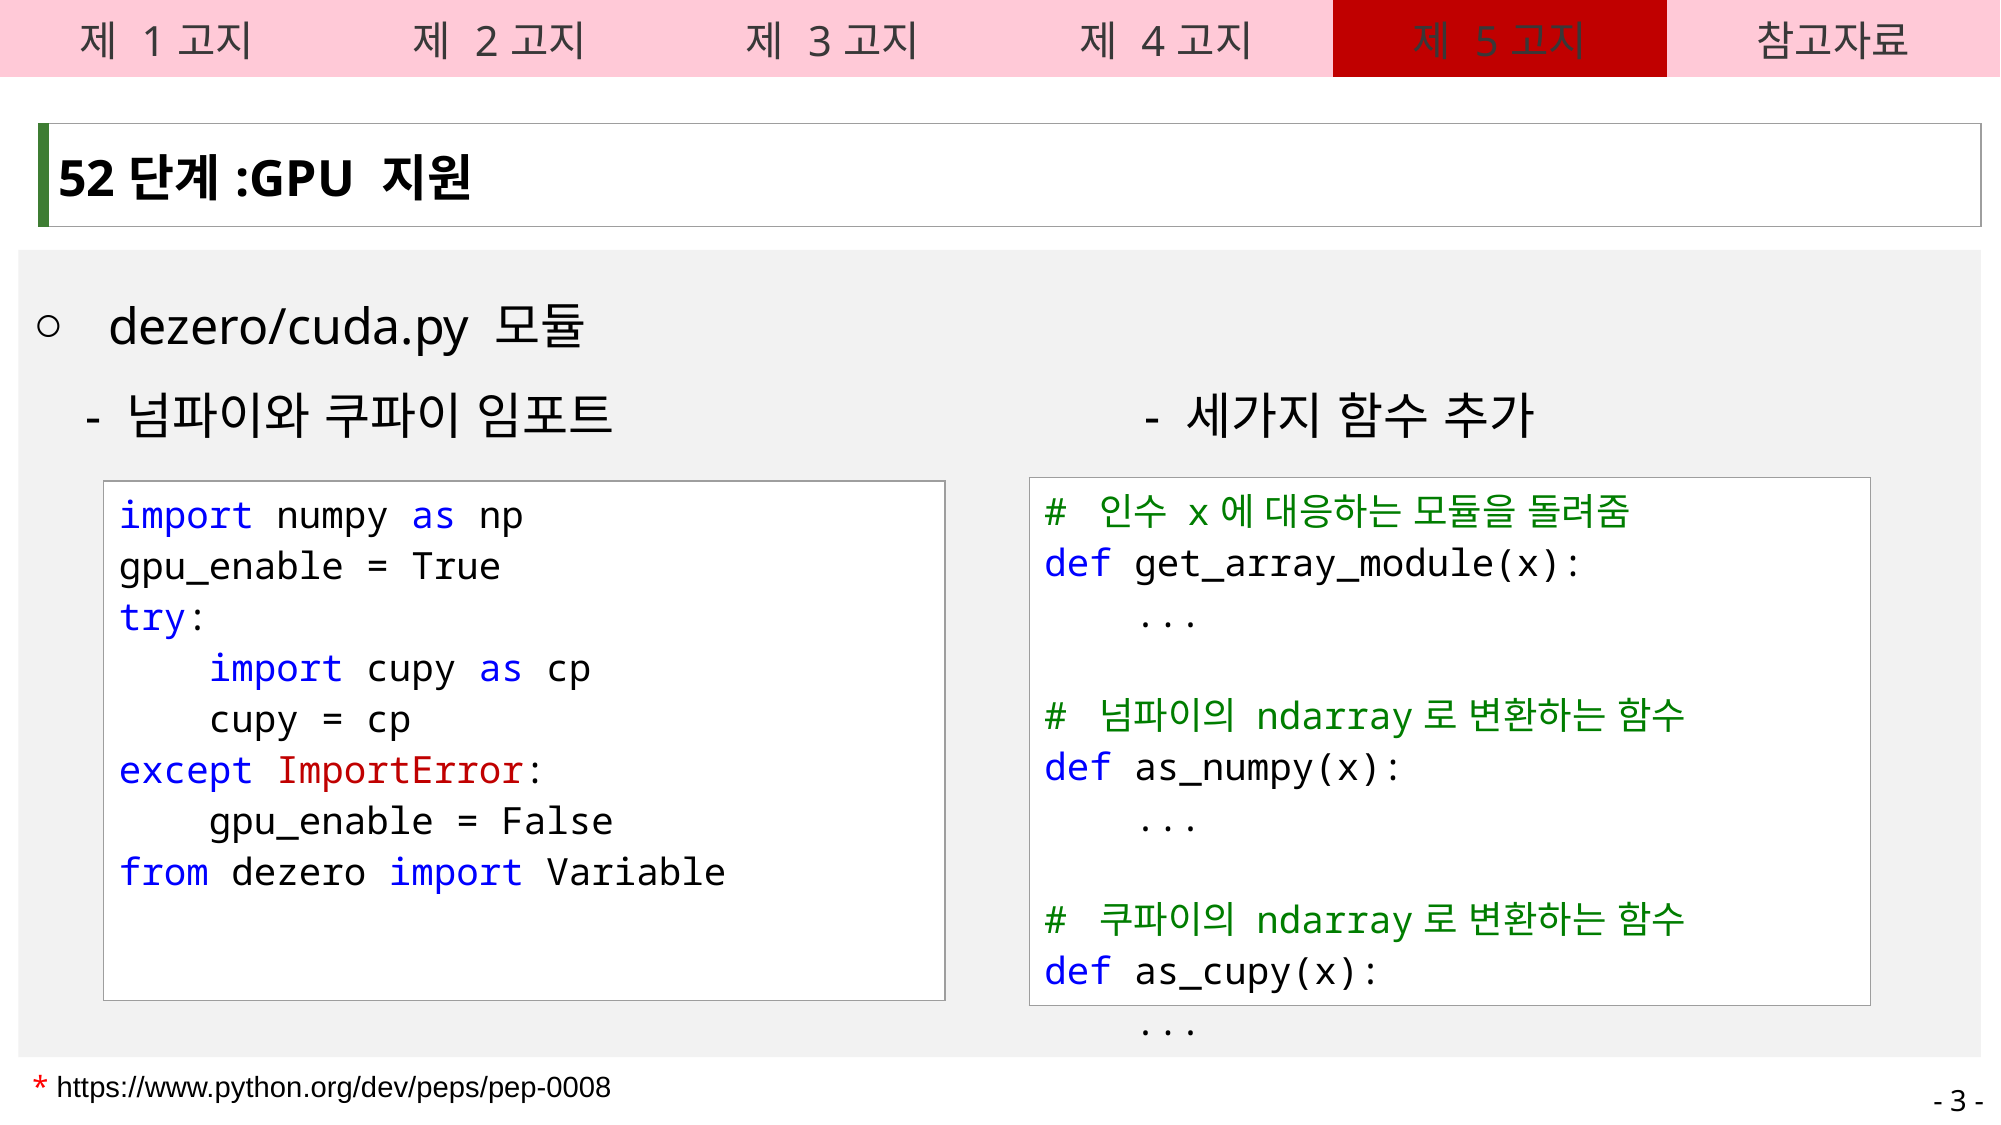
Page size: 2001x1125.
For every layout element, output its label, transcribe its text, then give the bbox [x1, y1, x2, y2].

text_box * https://www.python.org/dev/peps/pep-0008 [17, 1060, 628, 1111]
text_box - 3 - [1918, 1074, 2000, 1125]
table_header import numpy as np gpu_enable = True try: import cupy as cp cupy = cp except ImportError: gpu_enable = False from dezero import Variable [104, 482, 944, 1000]
text_box dezero/cuda.py 모듈 - 넘파이와 쿠파이 임포트 - 세가지 함수 추가 [18, 249, 1981, 1058]
table_header 제 5고지 [1333, 0, 1667, 77]
table_header 제 1고지 [0, 0, 333, 77]
table_header 52단계:GPU 지원 [49, 124, 1980, 226]
table_header # 인수 x에 대응하는 모듈을 돌려줌 def get_array_module(x): ... # 넘파이의 ndarray로 변환하는 함수 def as_numpy(x): ... # 쿠파이의 ndarray로 변환하는 함수 def as_cupy(x): ... [1030, 478, 1870, 1005]
table_header 제 4고지 [1000, 0, 1333, 77]
table_header 제 3고지 [667, 0, 1000, 77]
table_header 참고자료 [1667, 0, 2000, 77]
table_header 제 2고지 [333, 0, 667, 77]
